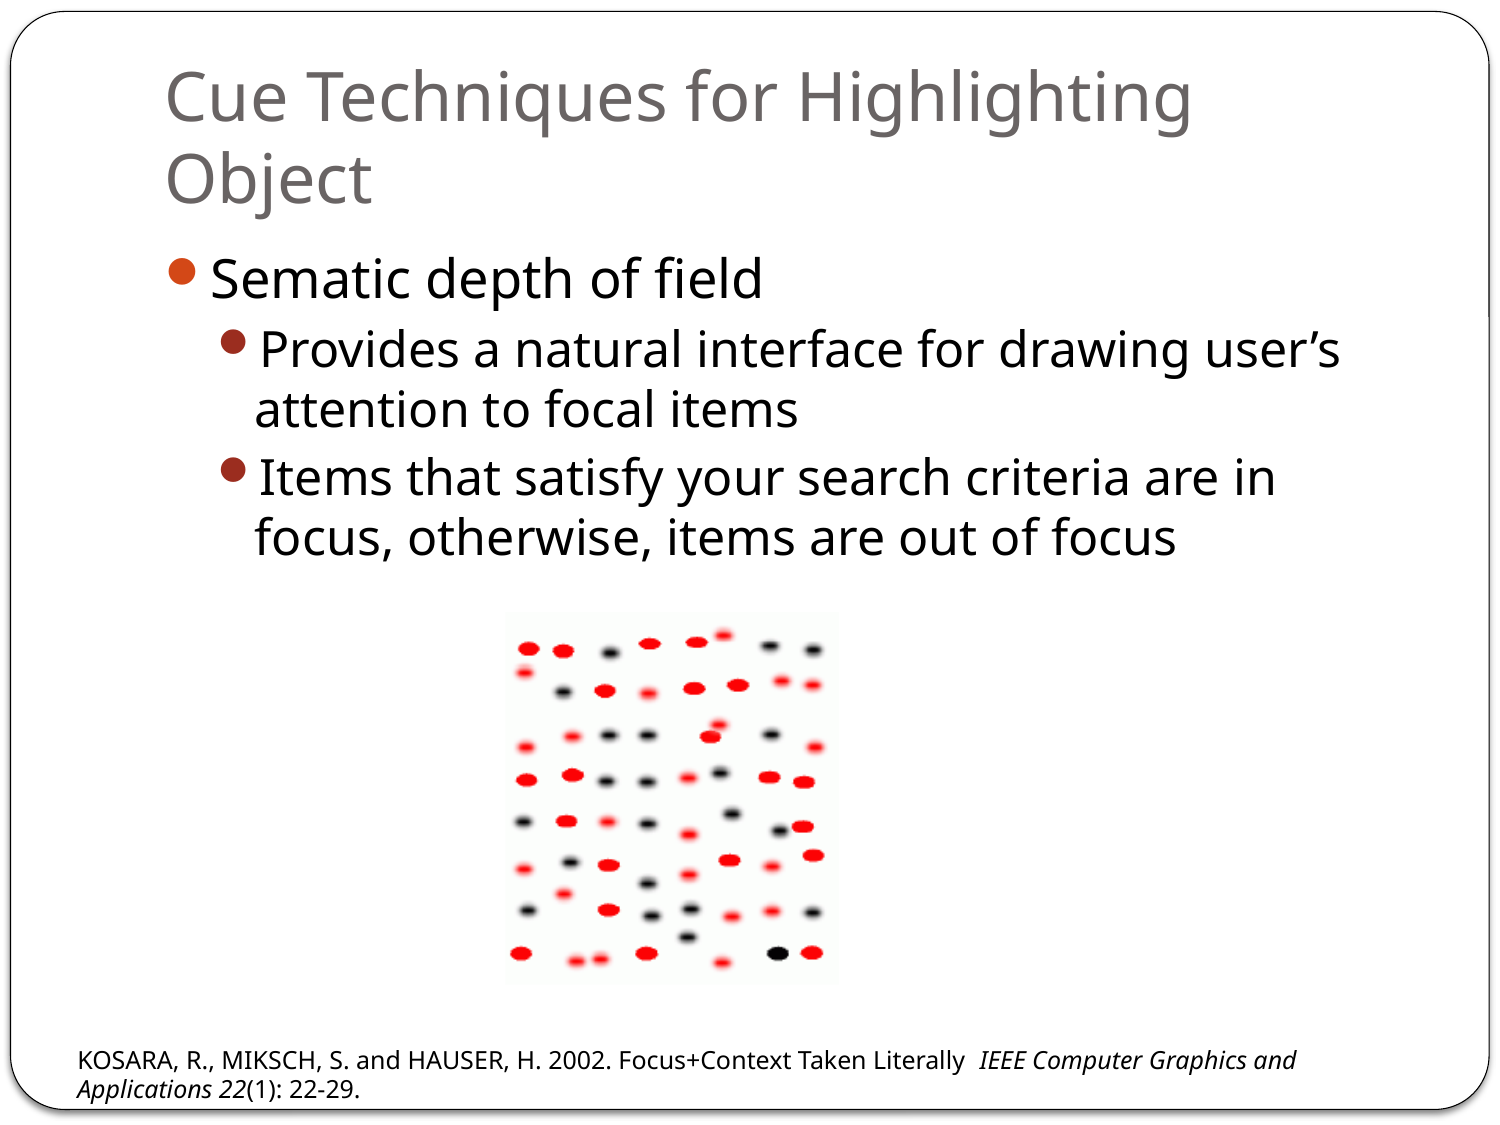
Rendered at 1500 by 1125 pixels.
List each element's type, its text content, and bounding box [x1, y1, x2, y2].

text_box KOSARA, R., MIKSCH, S. and HAUSER, H. 2002. Focus+Context Taken Literally IEEE Computer Graphics and Applications 22(1): 22-29. [62, 1036, 1438, 1112]
picture [487, 612, 840, 988]
title Cue Techniques for Highlighting Object [150, 45, 1425, 233]
list Sematic depth of field Provides a natural interface for drawing user’s attention to focal items Items that satisfy your search criteria are in focus, otherwise, items are out of focus [150, 237, 1425, 988]
